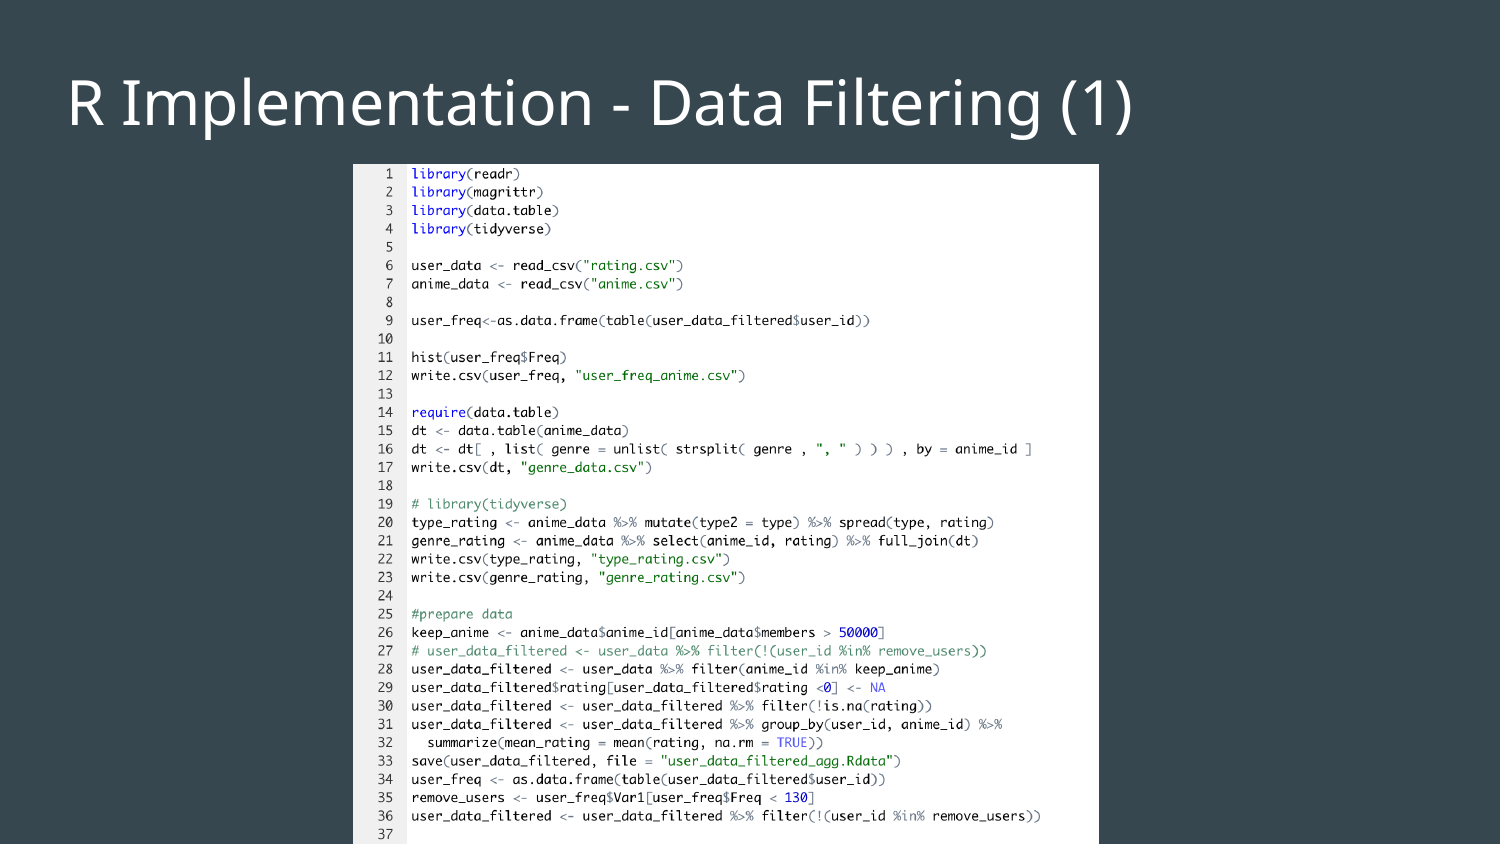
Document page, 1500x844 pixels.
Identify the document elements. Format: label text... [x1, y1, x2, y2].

title R Implementation - Data Filtering (1) [51, 48, 1449, 142]
picture [353, 163, 1099, 844]
